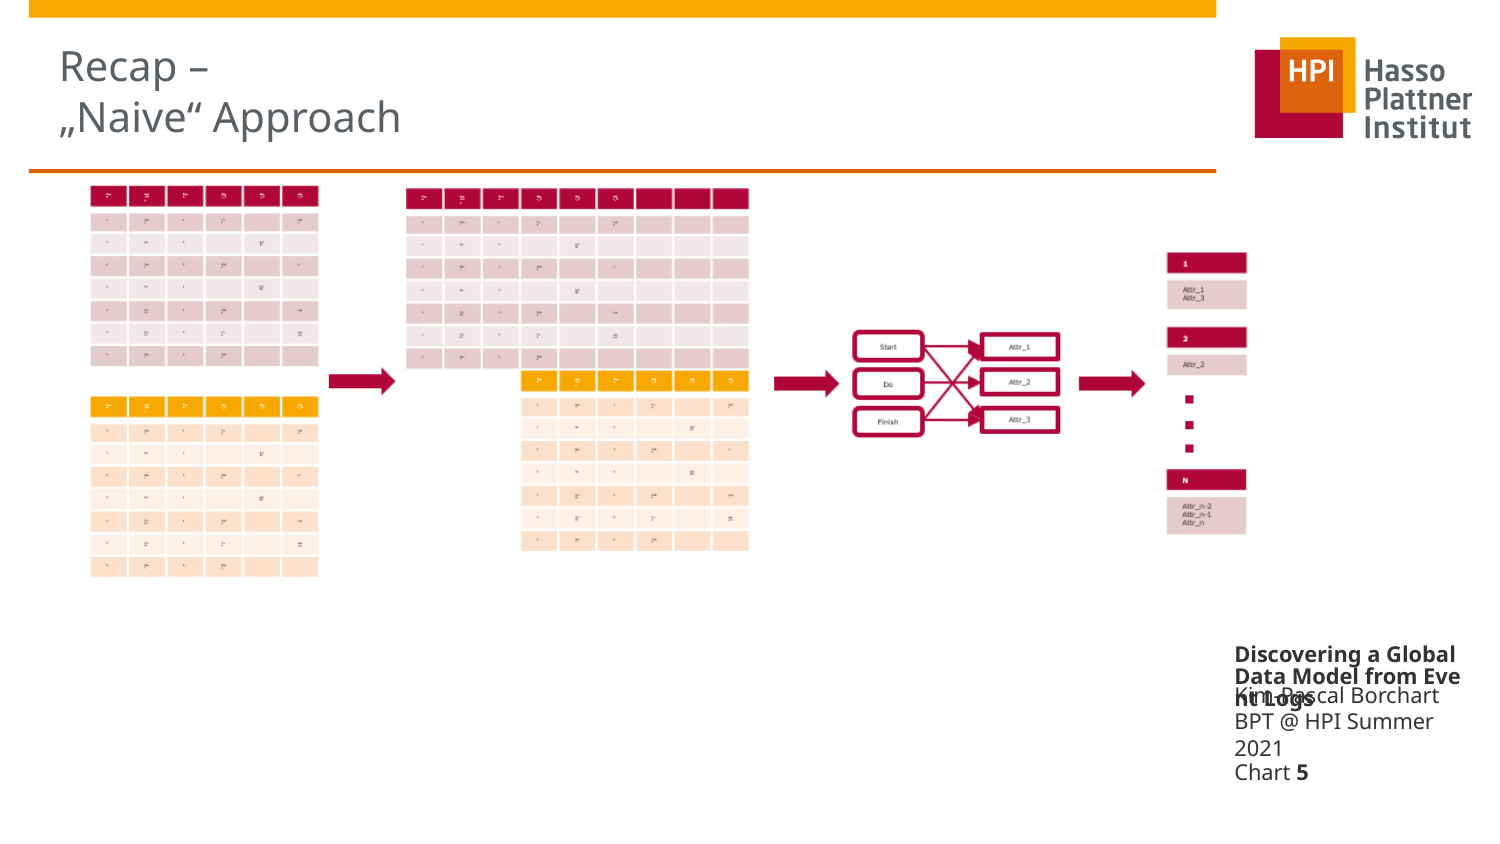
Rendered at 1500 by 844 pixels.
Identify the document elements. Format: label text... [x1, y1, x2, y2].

slide_number Chart 5 [1216, 758, 1471, 788]
title Recap – „Naive“ Approach [58, 17, 1187, 170]
footer Discovering a Global Data Model from Event Logs [1216, 584, 1471, 670]
slide_number Kim-Pascal Borchart BPT @ HPI Summer 2021 [1216, 681, 1471, 758]
picture [1252, 33, 1477, 142]
picture [86, 180, 1252, 585]
